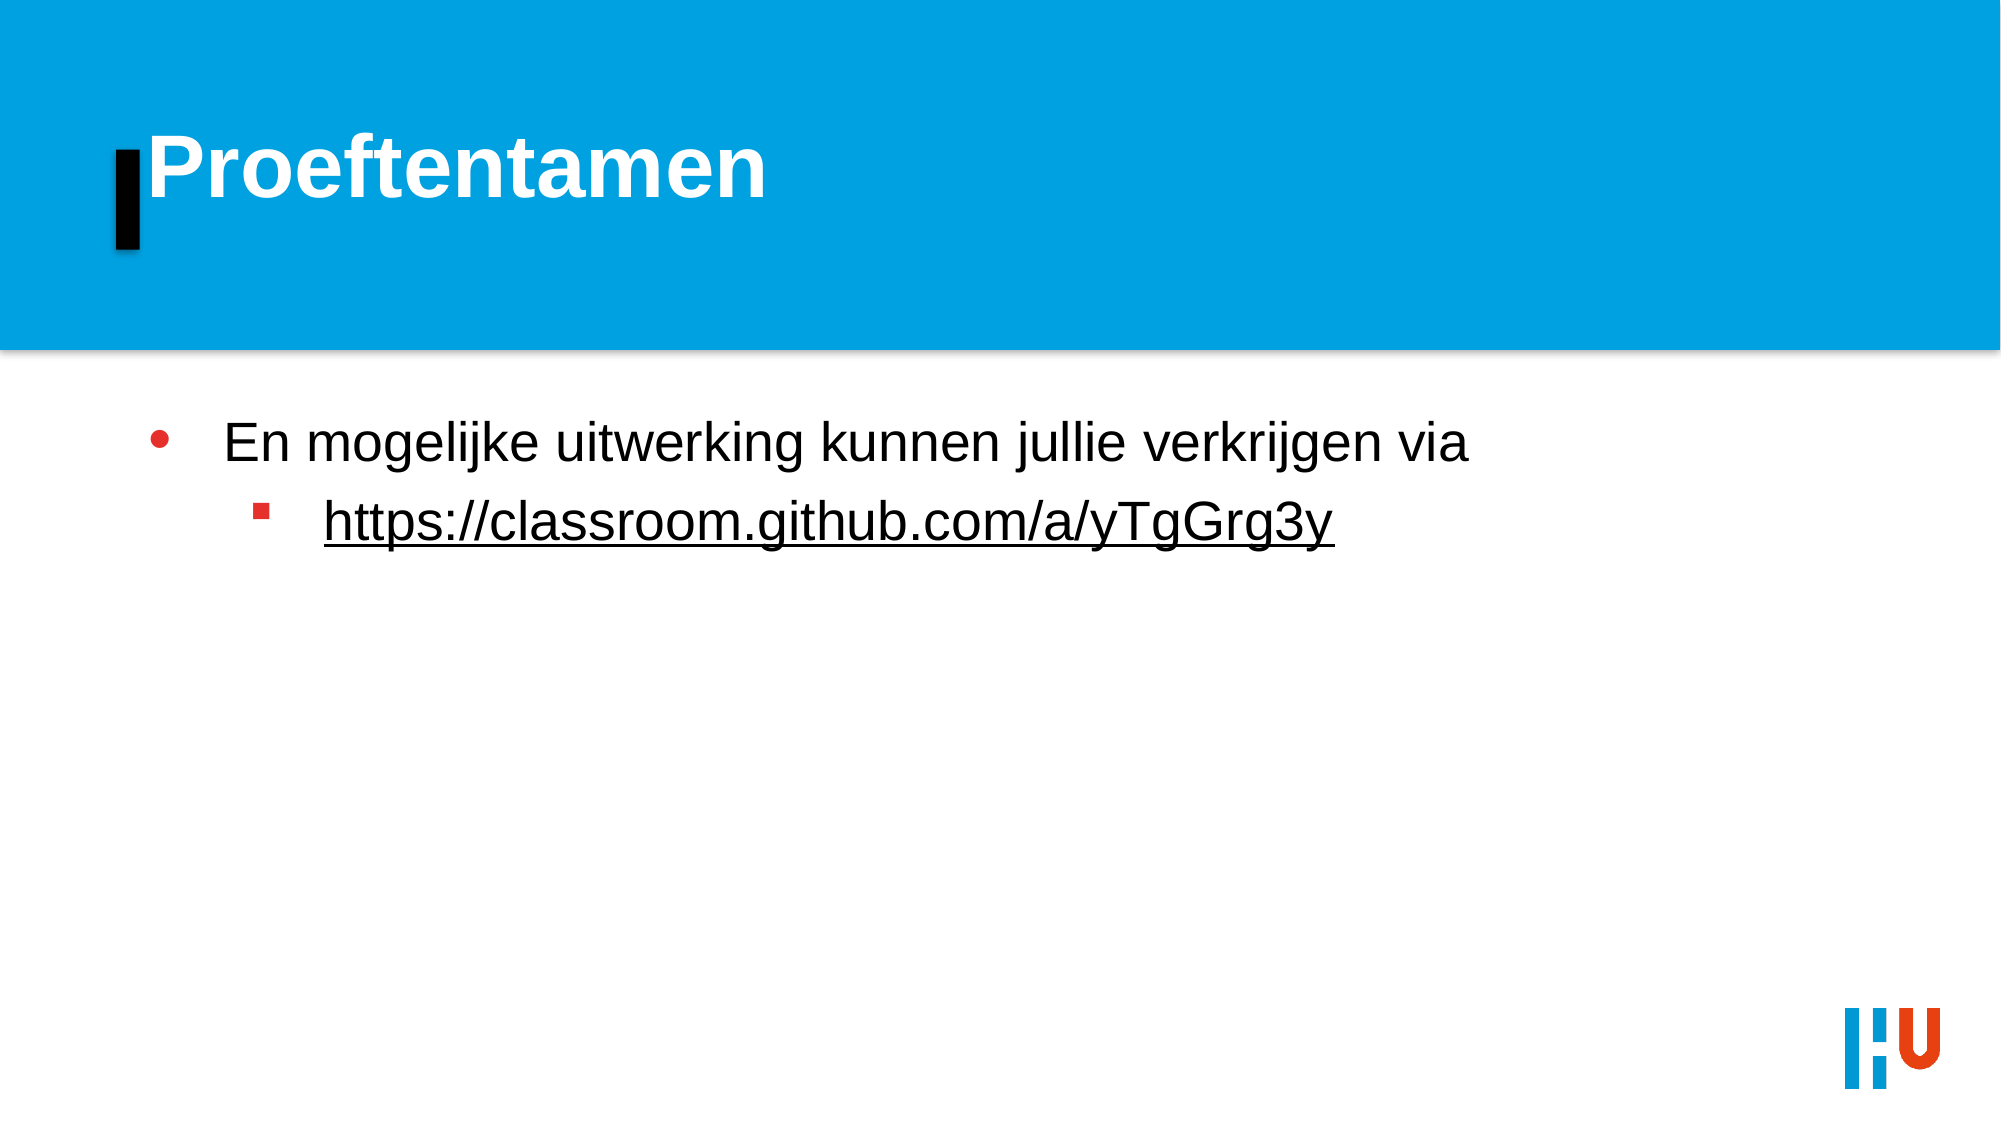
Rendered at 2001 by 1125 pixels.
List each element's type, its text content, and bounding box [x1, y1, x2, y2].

list En mogelijke uitwerking kunnen jullie verkrijgen via https://classroom.github.com/a/yTgGrg3y [133, 384, 1790, 965]
picture [1860, 1008, 1940, 1089]
title Proeftentamen [131, 53, 1788, 271]
